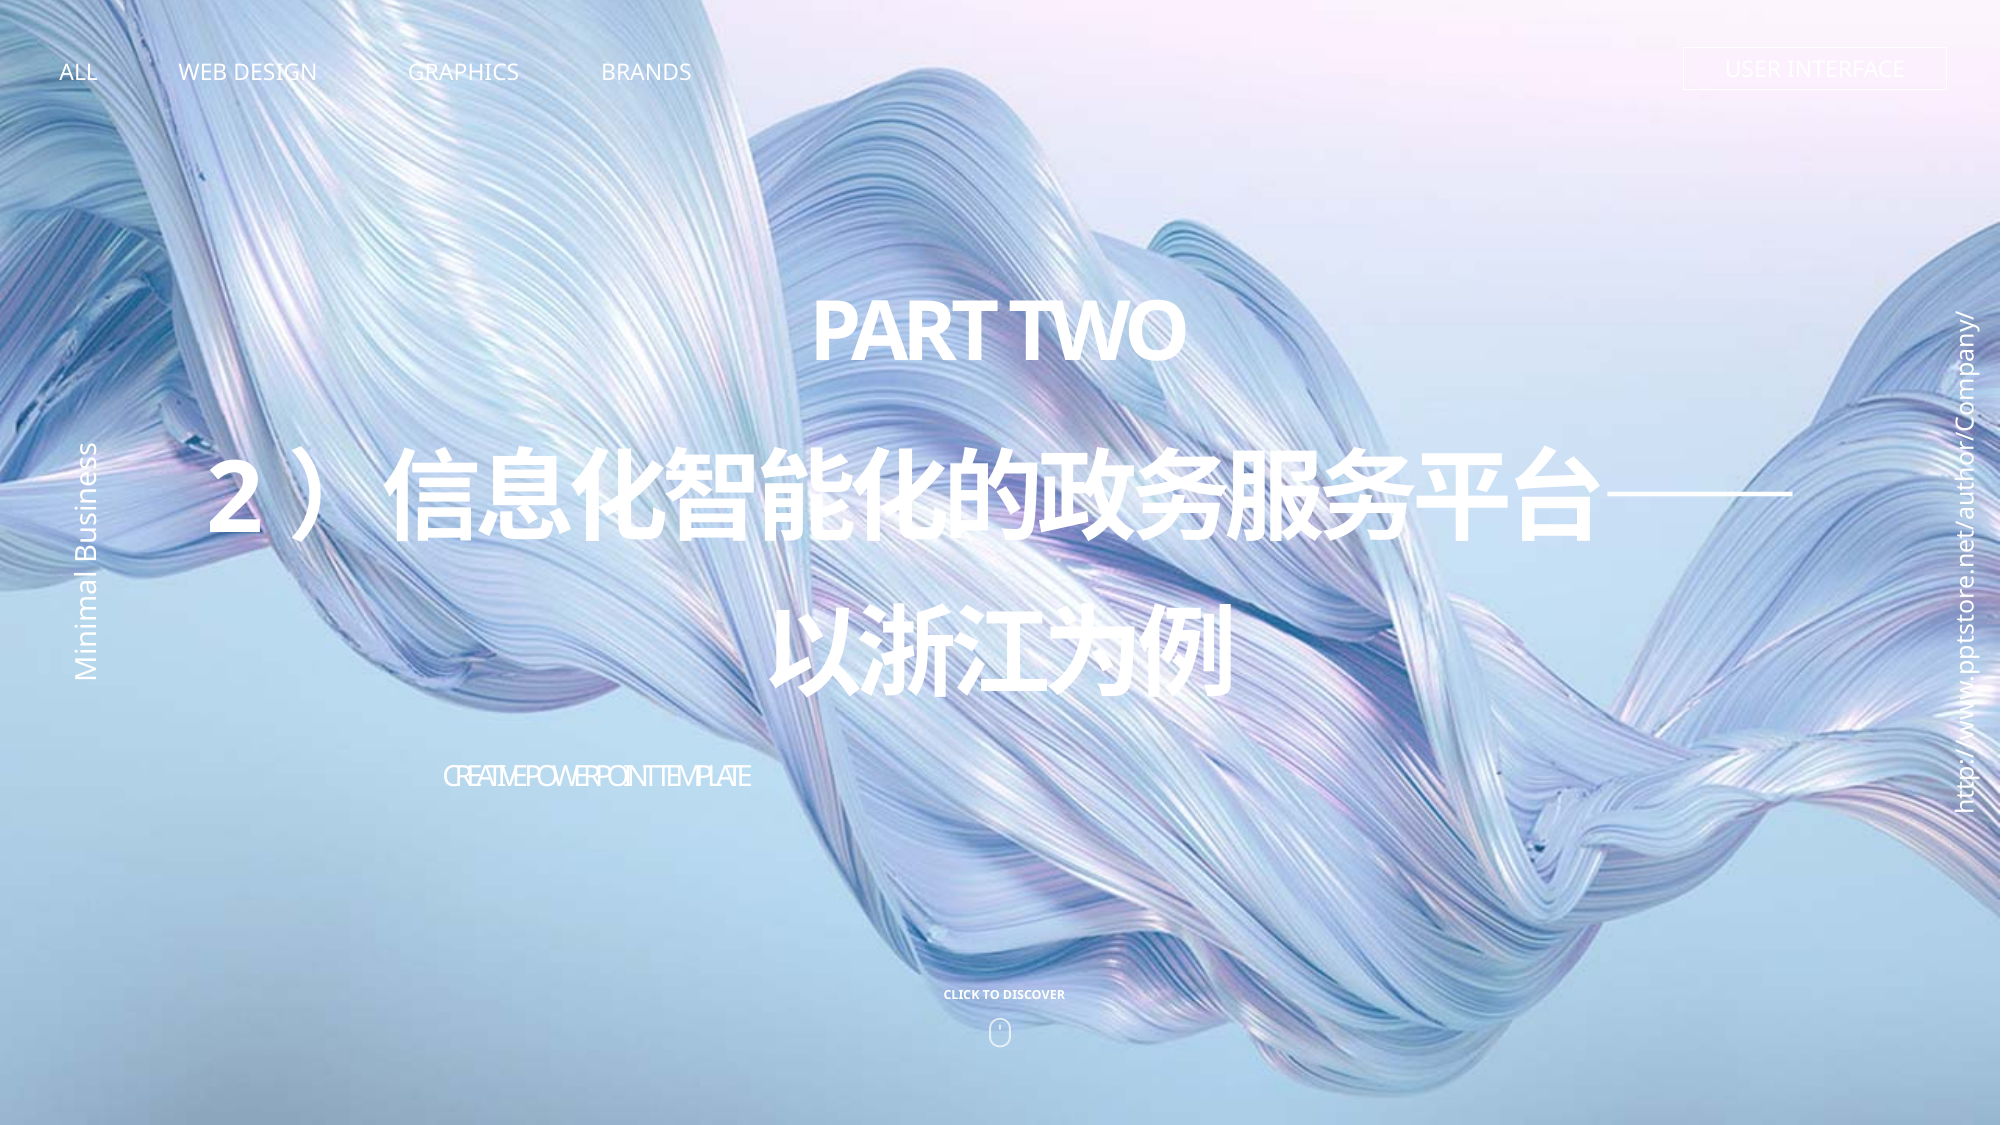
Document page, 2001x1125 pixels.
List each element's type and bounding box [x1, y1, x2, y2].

picture [0, 0, 2000, 1125]
text_box [31, 47, 1947, 94]
